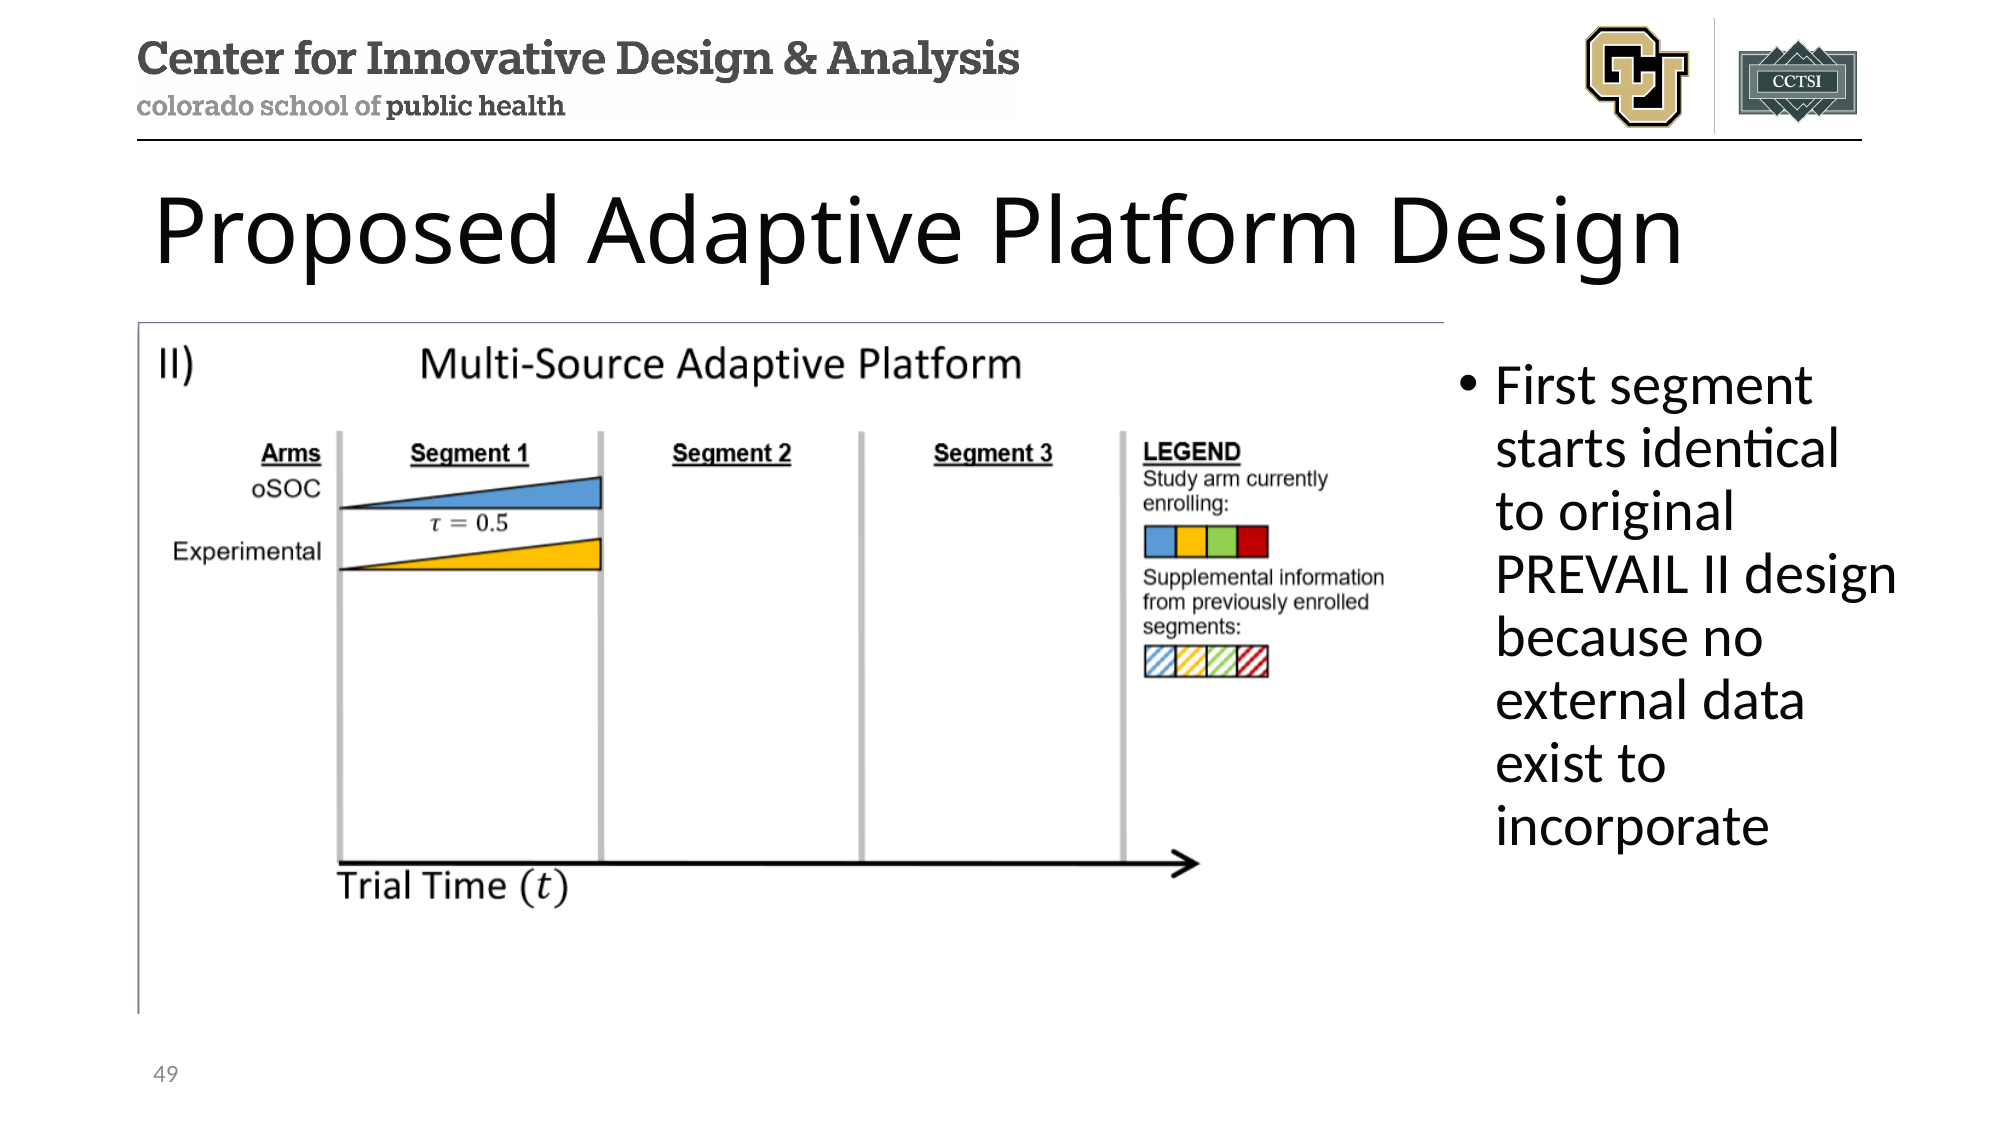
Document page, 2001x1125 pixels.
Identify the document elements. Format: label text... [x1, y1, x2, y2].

slide_number 49 [138, 1042, 589, 1103]
picture [136, 322, 1444, 1014]
picture [137, 39, 1019, 120]
picture [1584, 17, 1857, 134]
list First segment starts identical to original PREVAIL II design because no external data exist to incorporate [1450, 347, 1918, 1014]
title Proposed Adaptive Platform Design [137, 150, 1863, 318]
